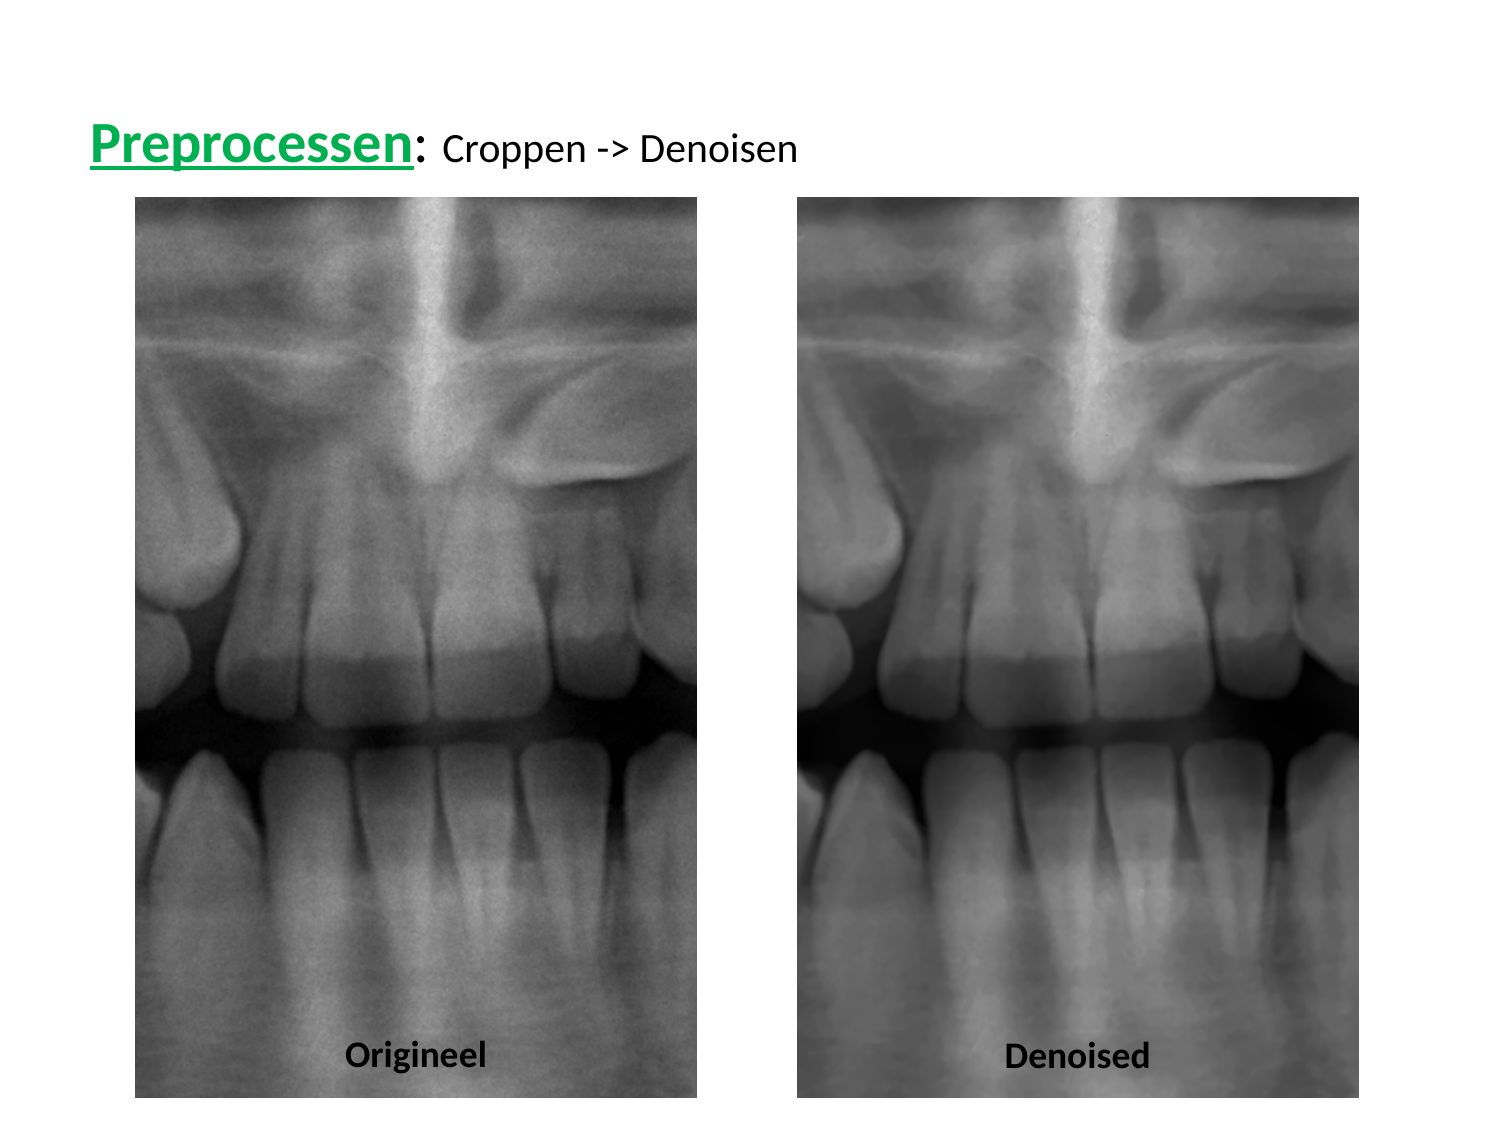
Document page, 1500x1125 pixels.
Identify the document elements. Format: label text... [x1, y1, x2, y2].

title Preprocessen: Croppen -> Denoisen [75, 45, 1425, 233]
picture [796, 197, 1359, 1098]
picture [135, 197, 698, 1098]
